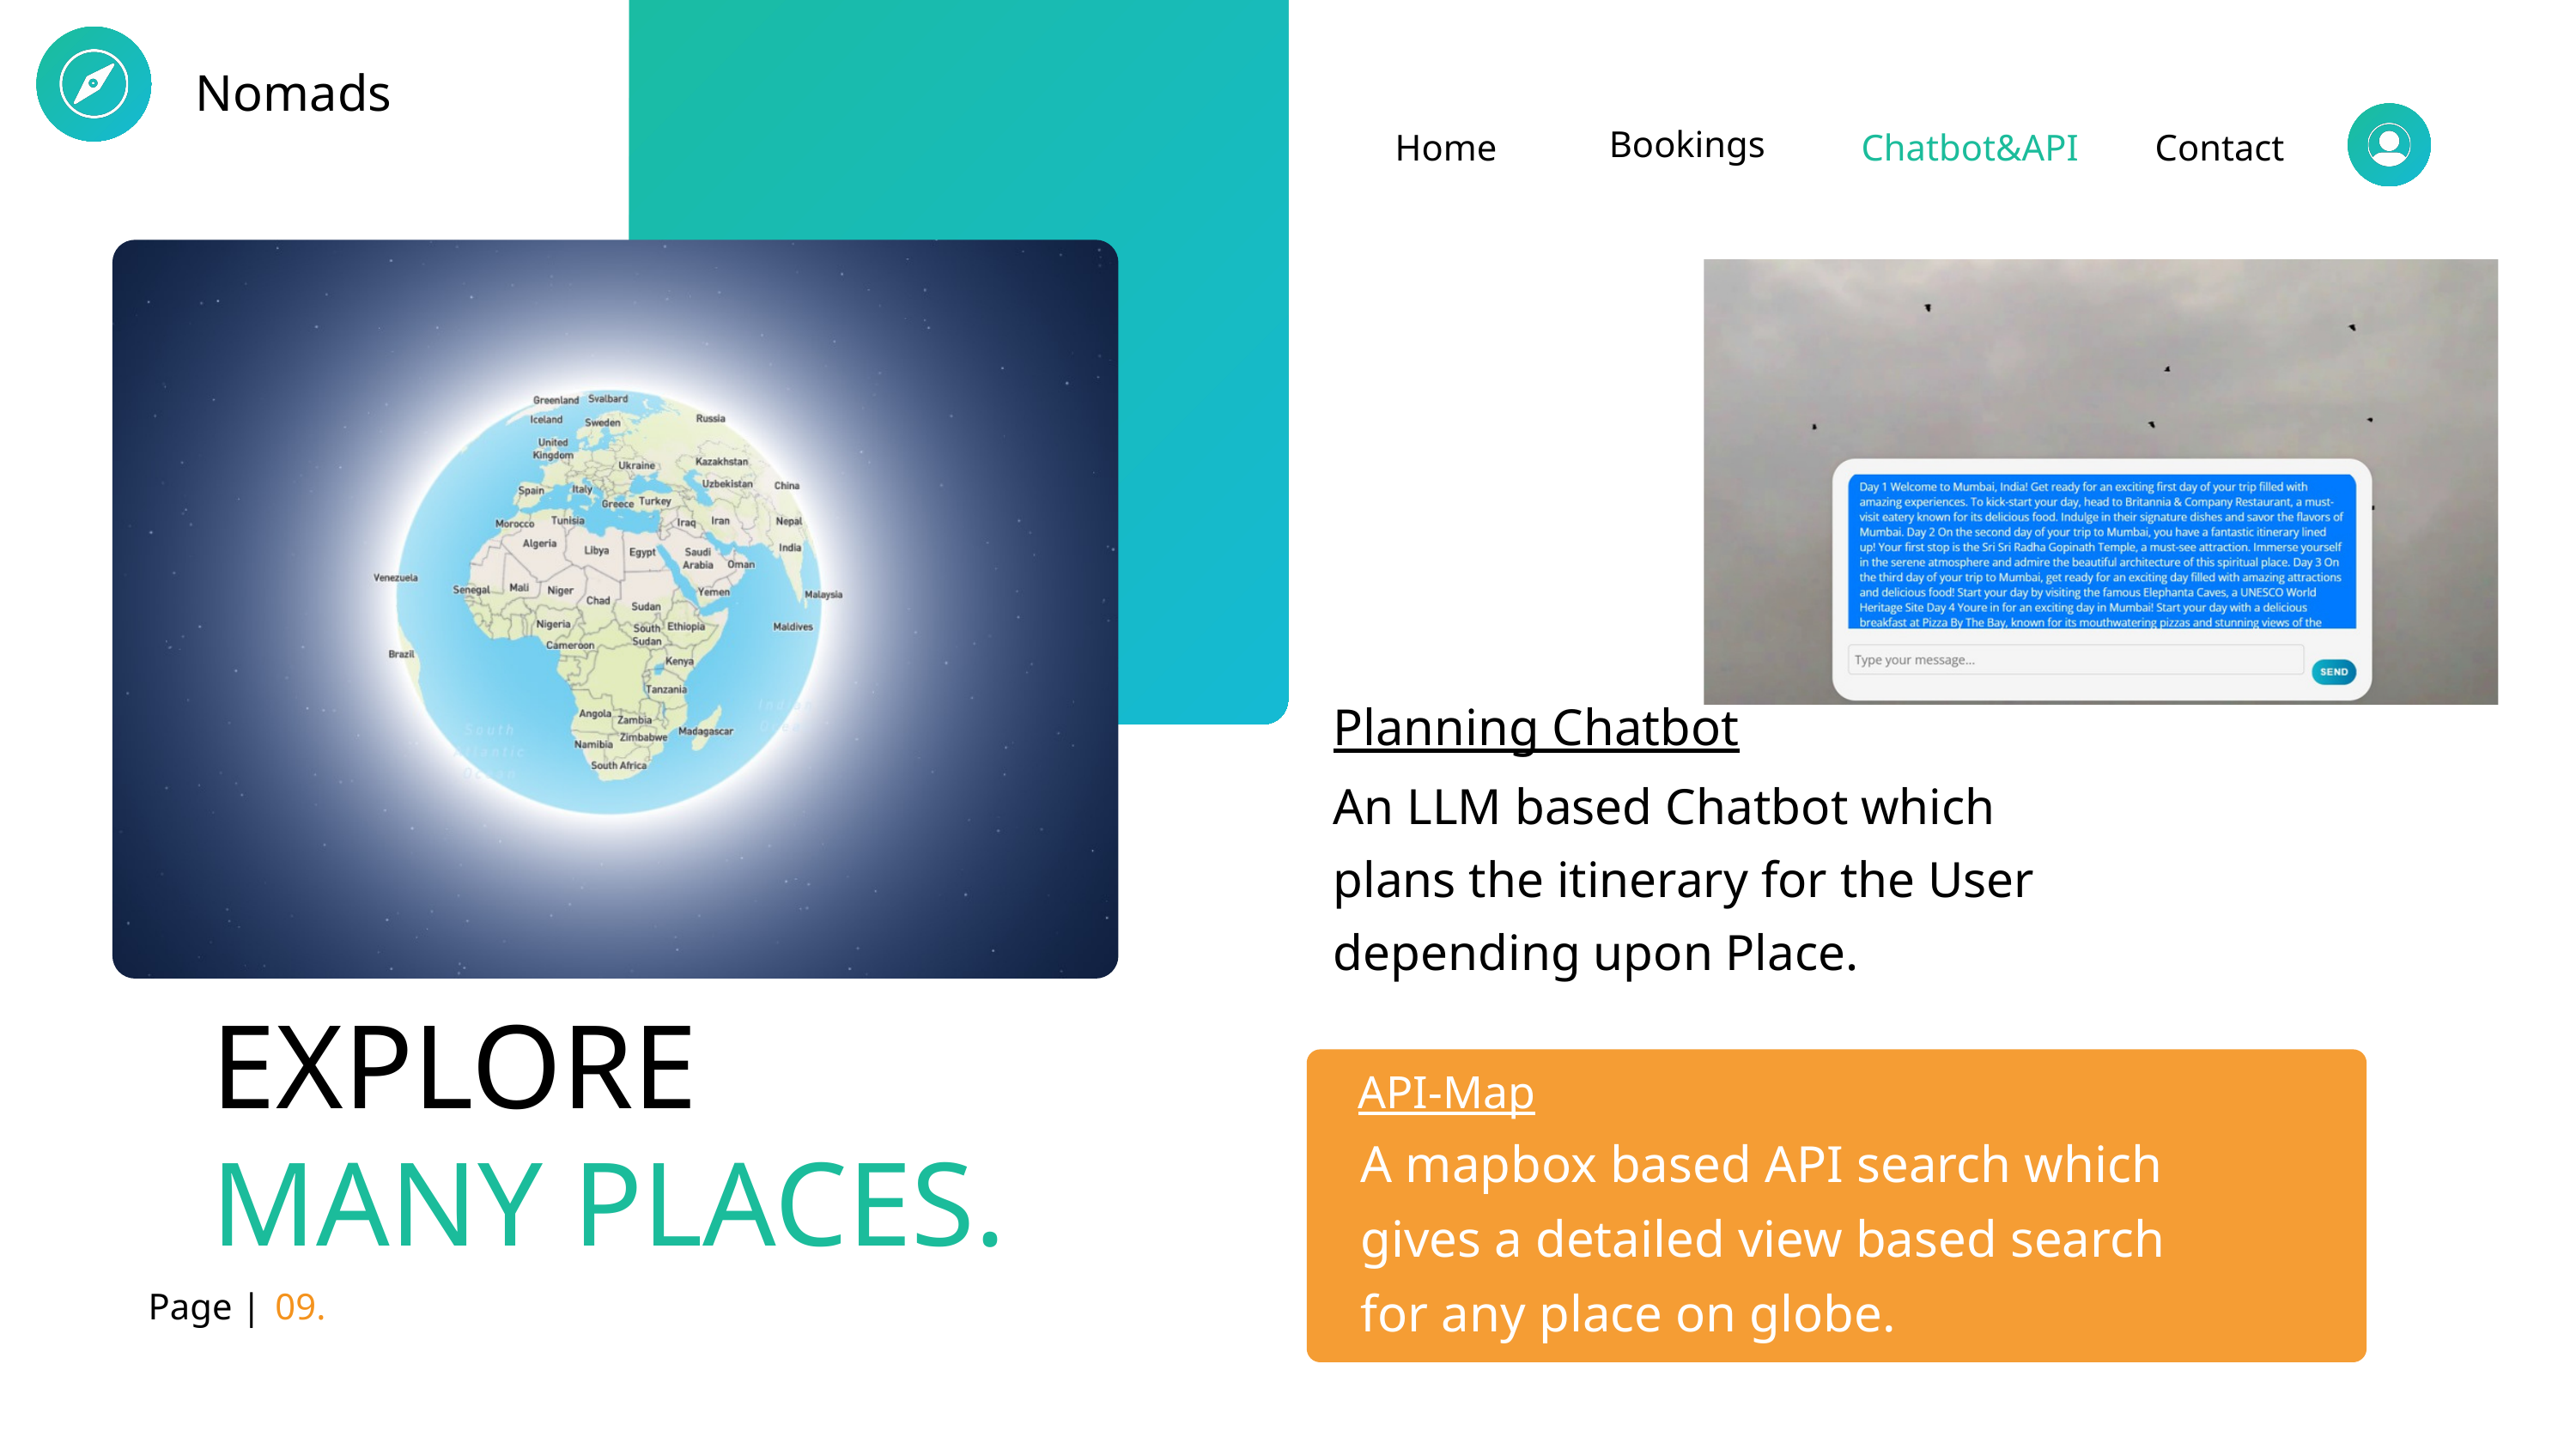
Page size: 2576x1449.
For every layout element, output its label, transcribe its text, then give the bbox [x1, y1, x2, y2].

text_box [2348, 103, 2432, 187]
text_box Bookings [1599, 114, 1776, 165]
text_box EXPLORE [211, 985, 870, 1107]
text_box An LLM based Chatbot which plans the itinerary for the User depending upon Place. [1333, 761, 2053, 980]
text_box Nomads [195, 51, 453, 121]
text_box Contact [2117, 118, 2323, 169]
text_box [1306, 1049, 2367, 1363]
text_box Home [1356, 118, 1536, 169]
text_box MANY PLACES. [211, 1107, 1138, 1270]
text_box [112, 239, 1119, 979]
text_box [1704, 259, 2499, 705]
text_box Chatbot&API [1838, 118, 2101, 169]
text_box Planning Chatbot [1333, 685, 2068, 755]
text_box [629, 0, 1289, 724]
text_box 09. [275, 1276, 349, 1328]
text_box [36, 26, 152, 142]
text_box Page | [148, 1276, 275, 1328]
